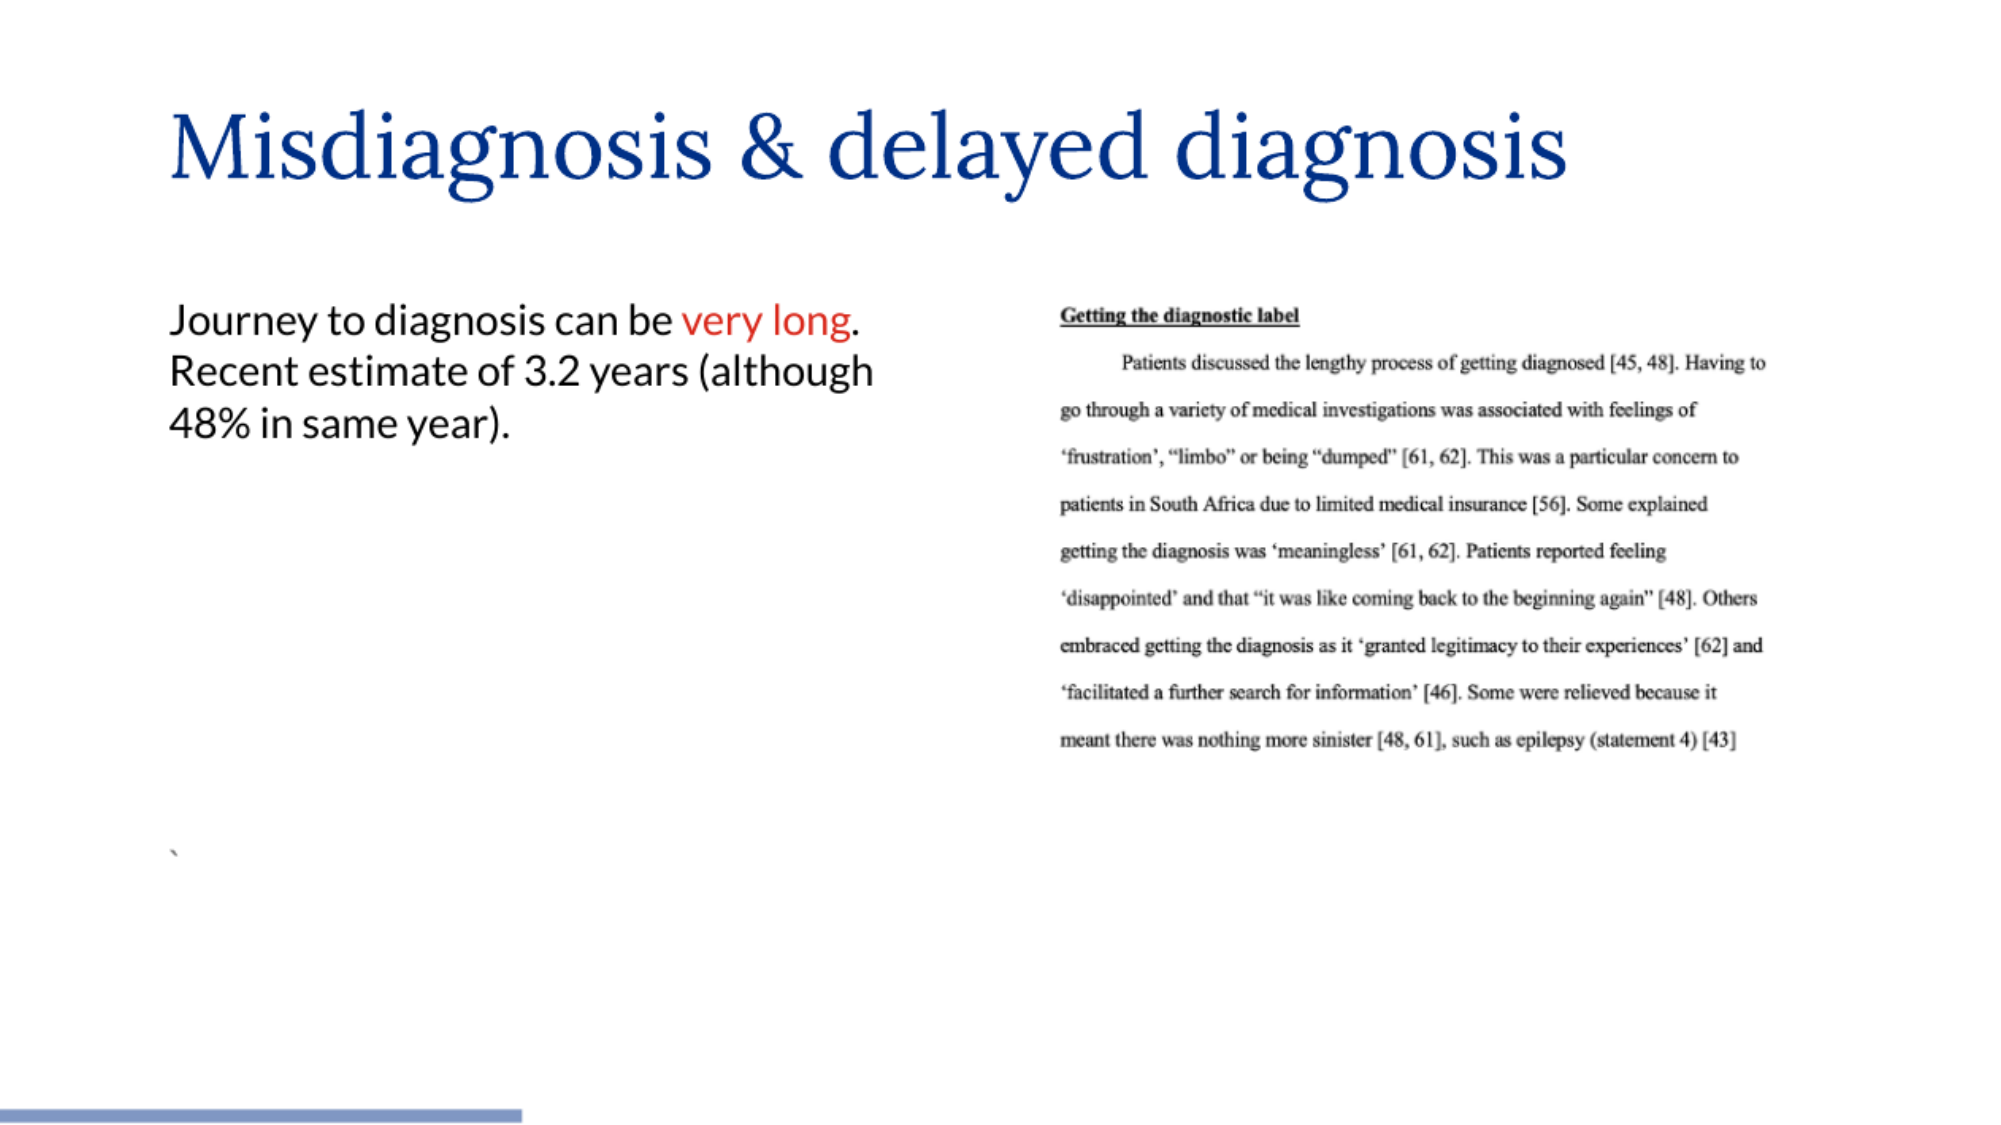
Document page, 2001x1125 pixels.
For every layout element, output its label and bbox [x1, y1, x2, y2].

list [0, 0, 2000, 1125]
